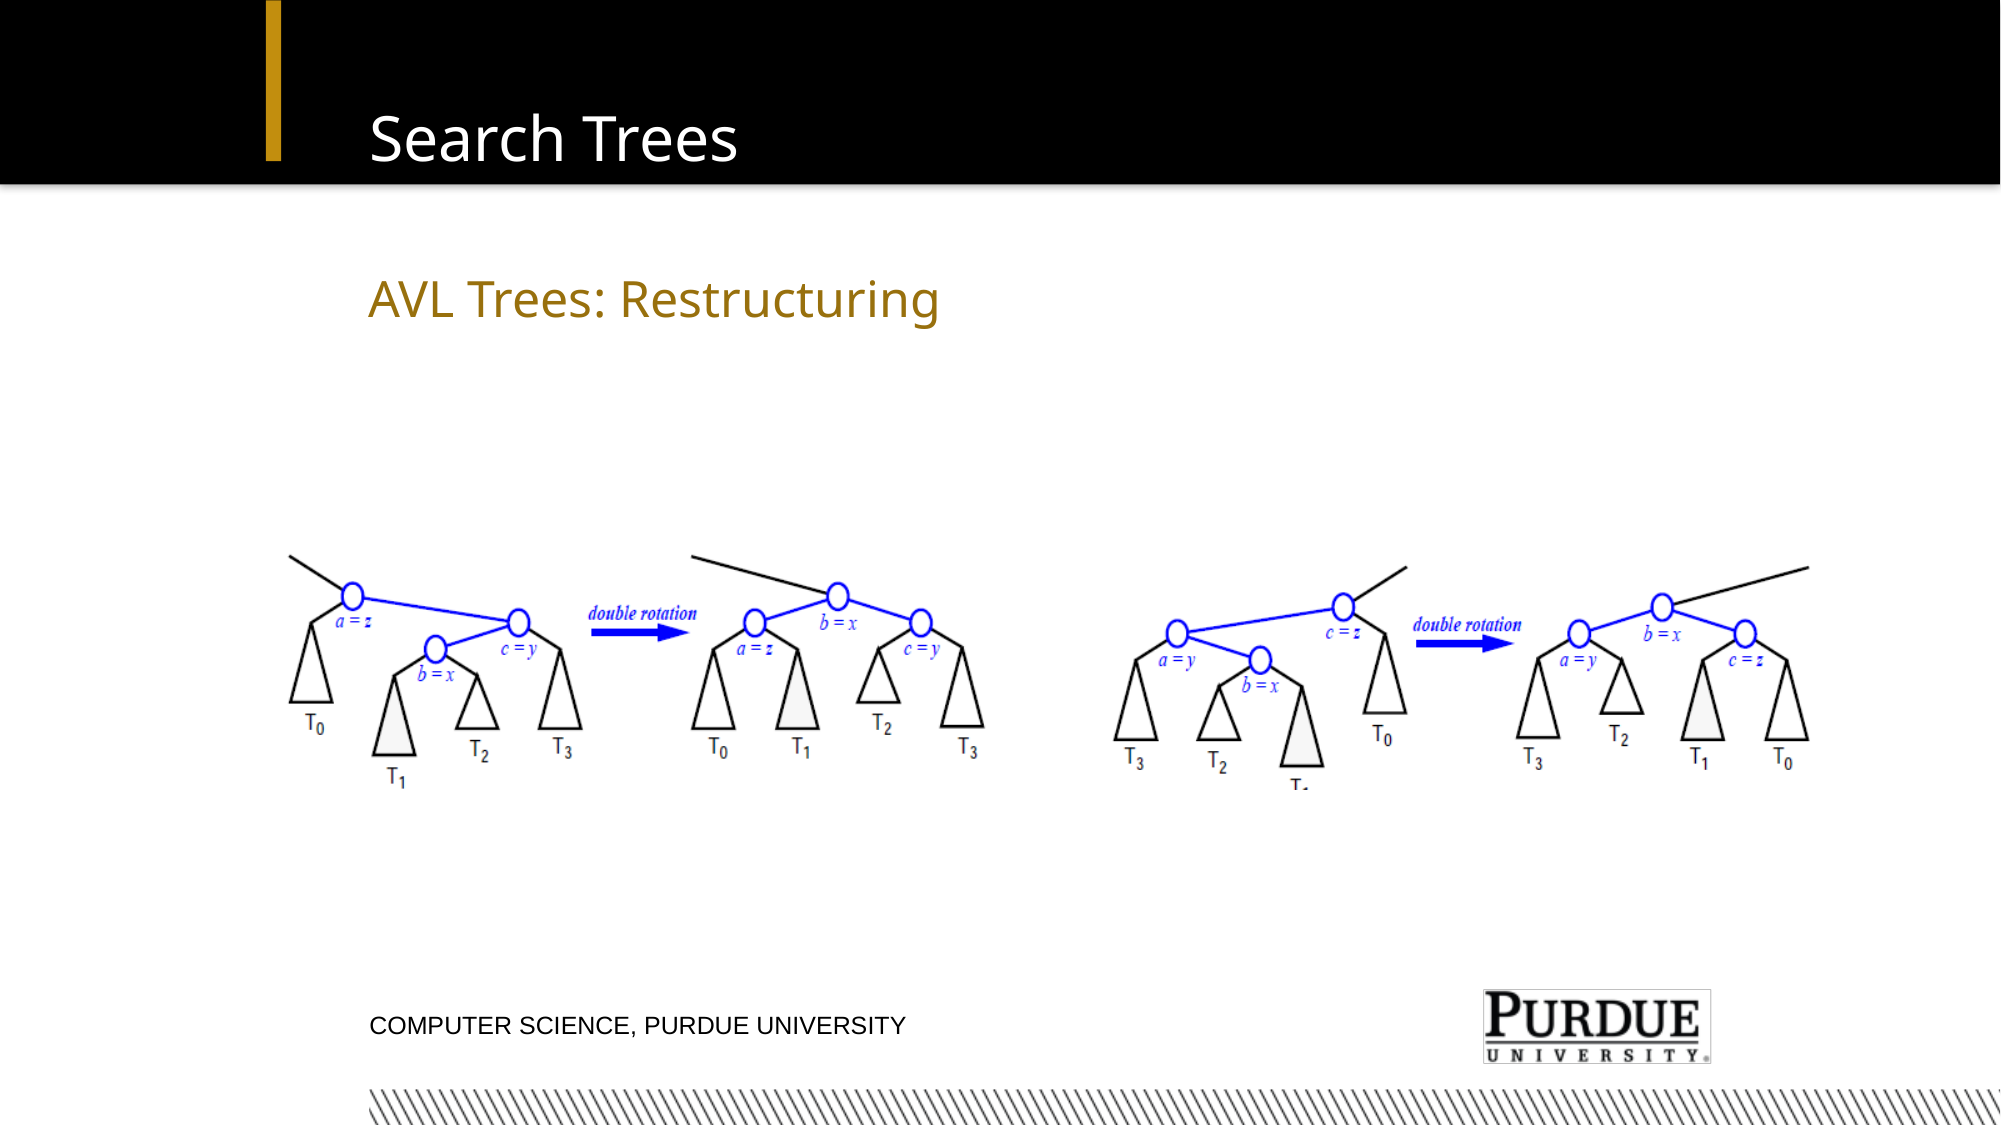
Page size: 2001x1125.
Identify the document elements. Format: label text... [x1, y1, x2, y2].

list AVL Trees: Restructuring [368, 267, 1704, 337]
title Search Trees [369, 98, 1704, 186]
picture [254, 520, 1007, 790]
picture [1081, 516, 1834, 790]
list Computer Science, Purdue University [369, 1009, 1375, 1047]
